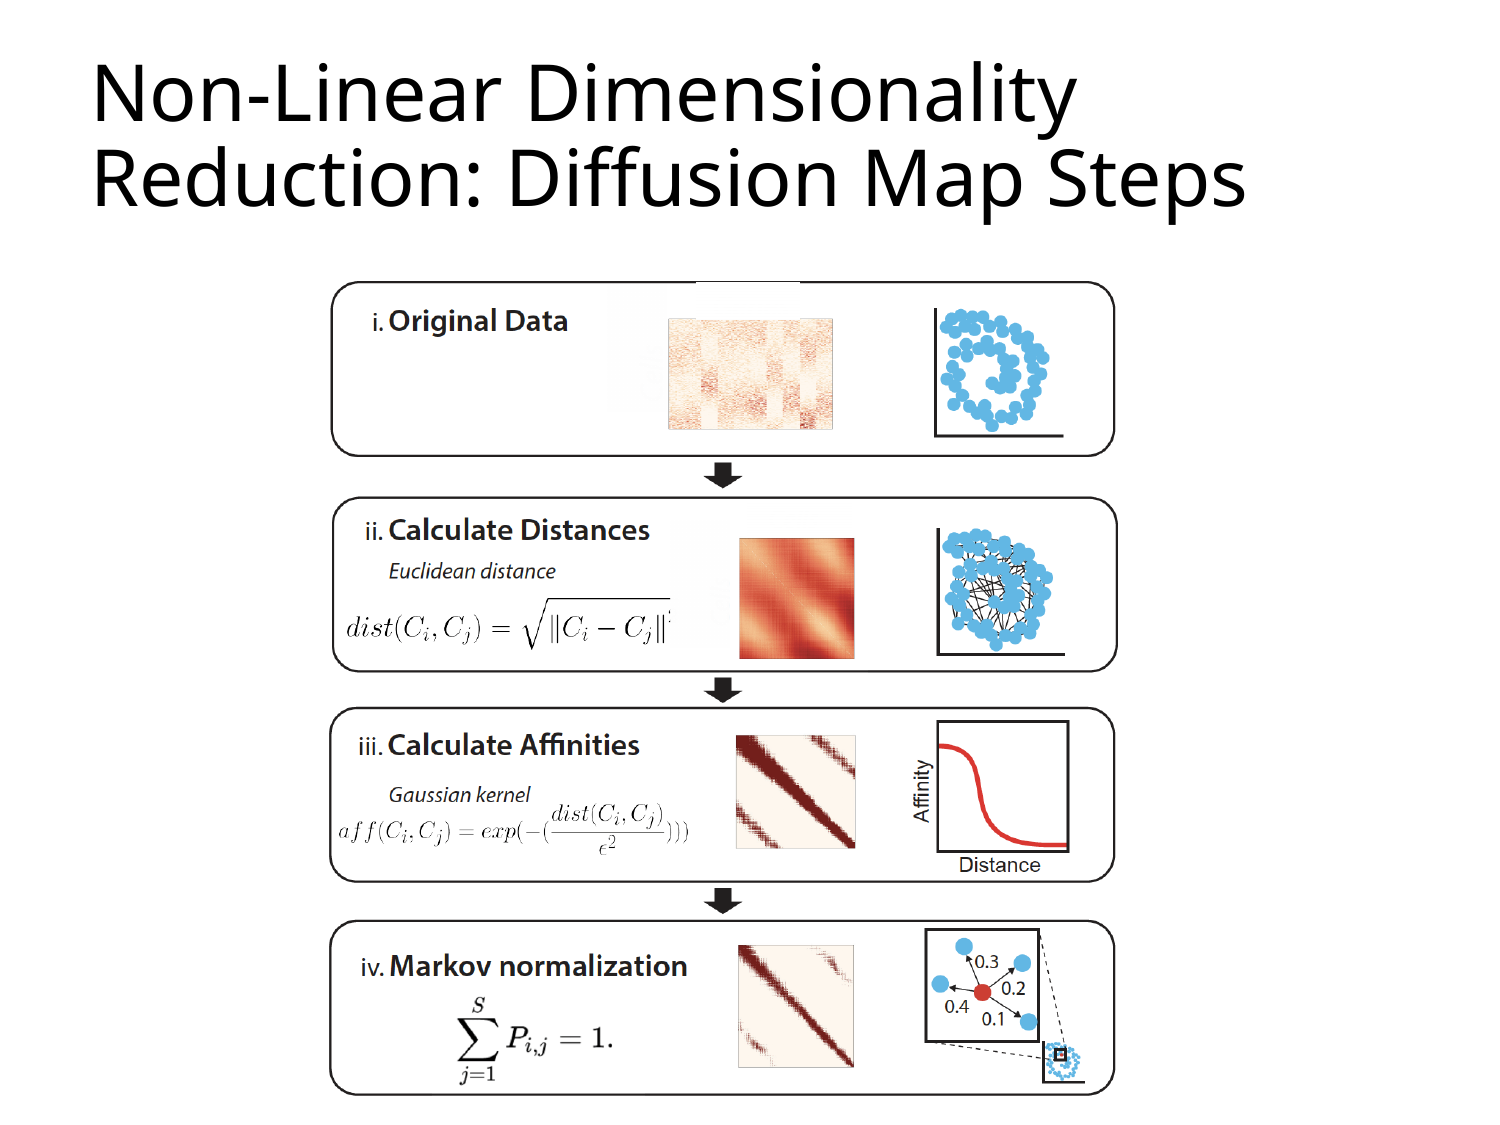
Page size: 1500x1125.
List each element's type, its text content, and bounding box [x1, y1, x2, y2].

picture [274, 244, 1166, 1100]
title Non-Linear Dimensionality Reduction: Diffusion Map Steps [75, 45, 1425, 233]
